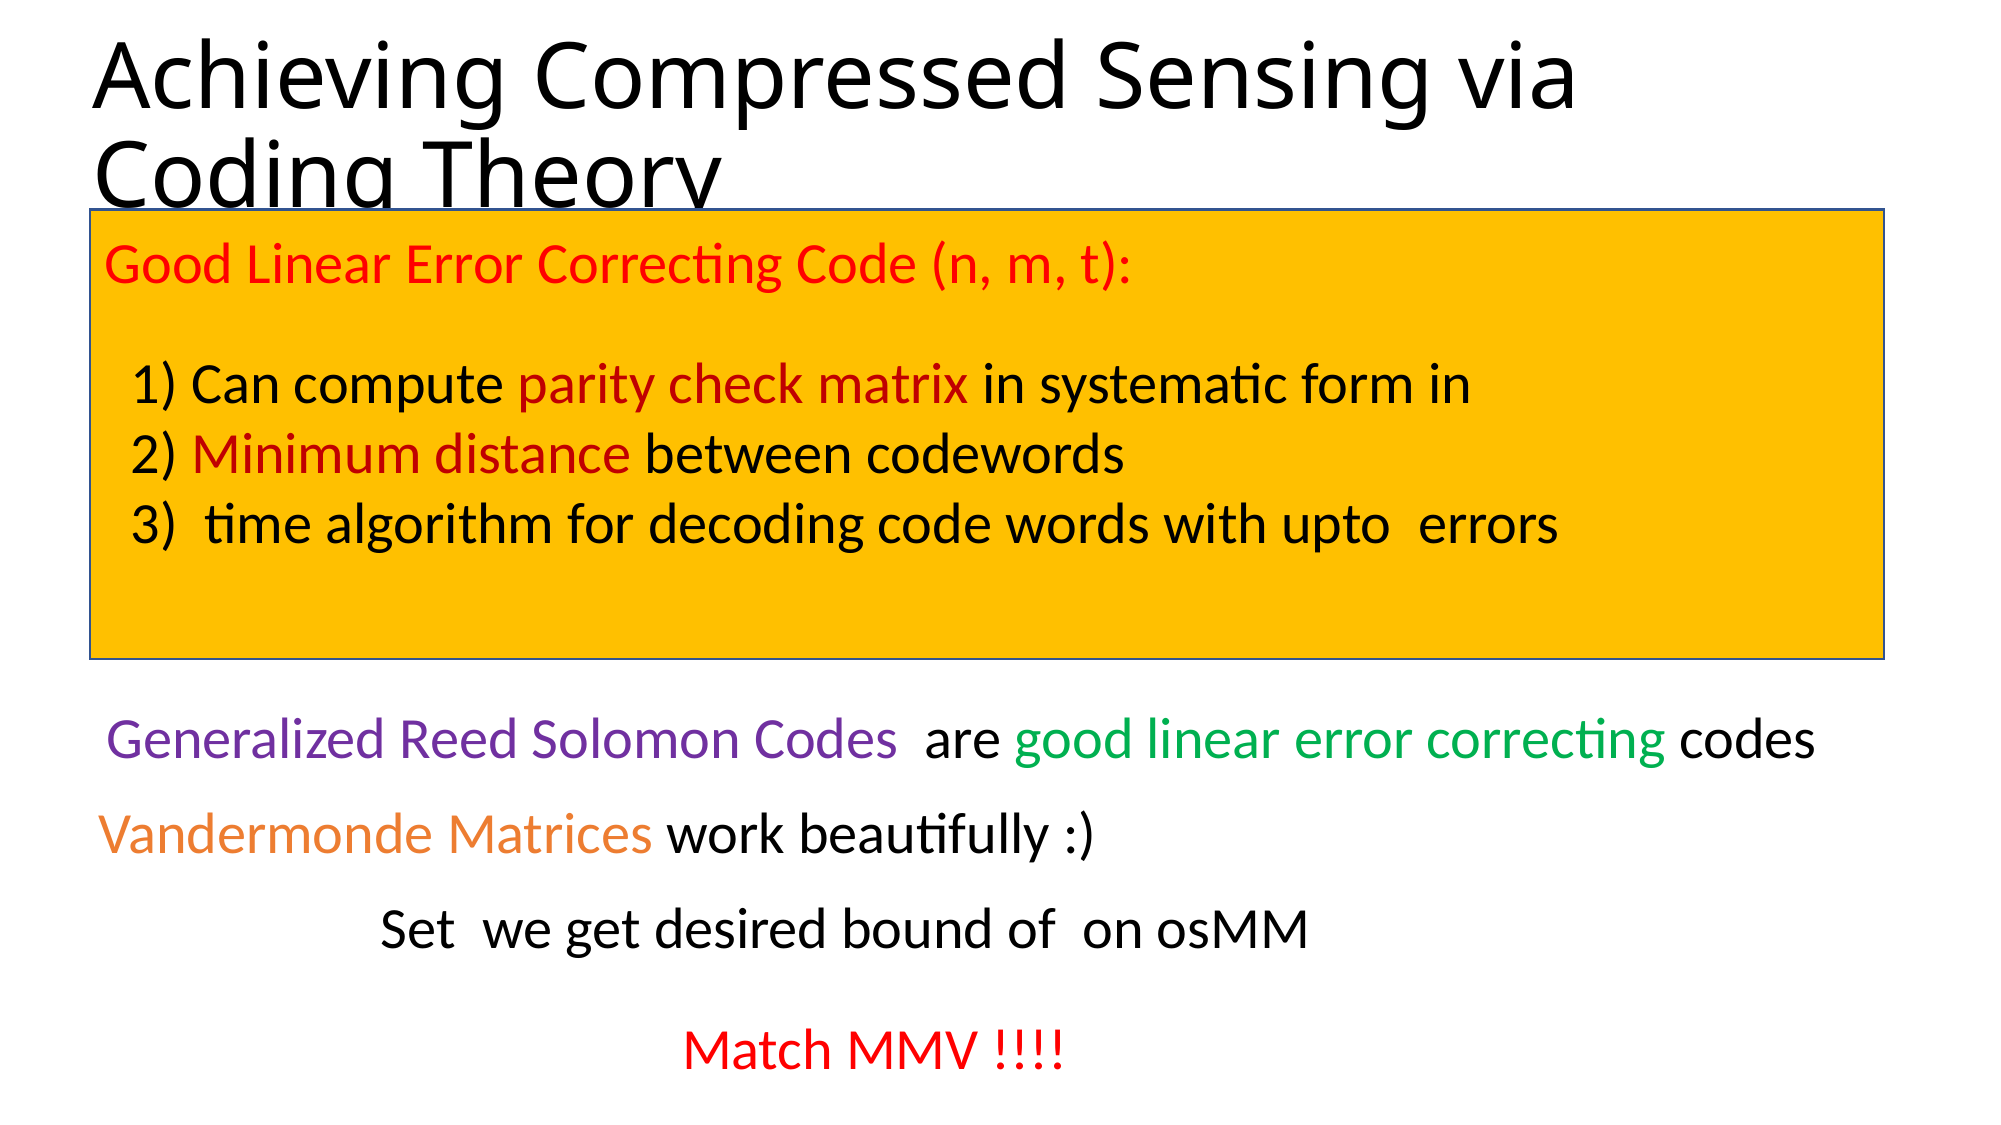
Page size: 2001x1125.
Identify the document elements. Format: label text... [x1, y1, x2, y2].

text_box Generalized Reed Solomon Codes are good linear error correcting codes [91, 693, 1845, 778]
text_box [89, 208, 1885, 660]
text_box Vandermonde Matrices work beautifully :) [83, 787, 1112, 873]
title Achieving Compressed Sensing via Coding Theory [77, 20, 1923, 238]
text_box Good Linear Error Correcting Code (n, m, t): [90, 217, 1702, 303]
text_box Match MMV !!!! [667, 1003, 1084, 1089]
